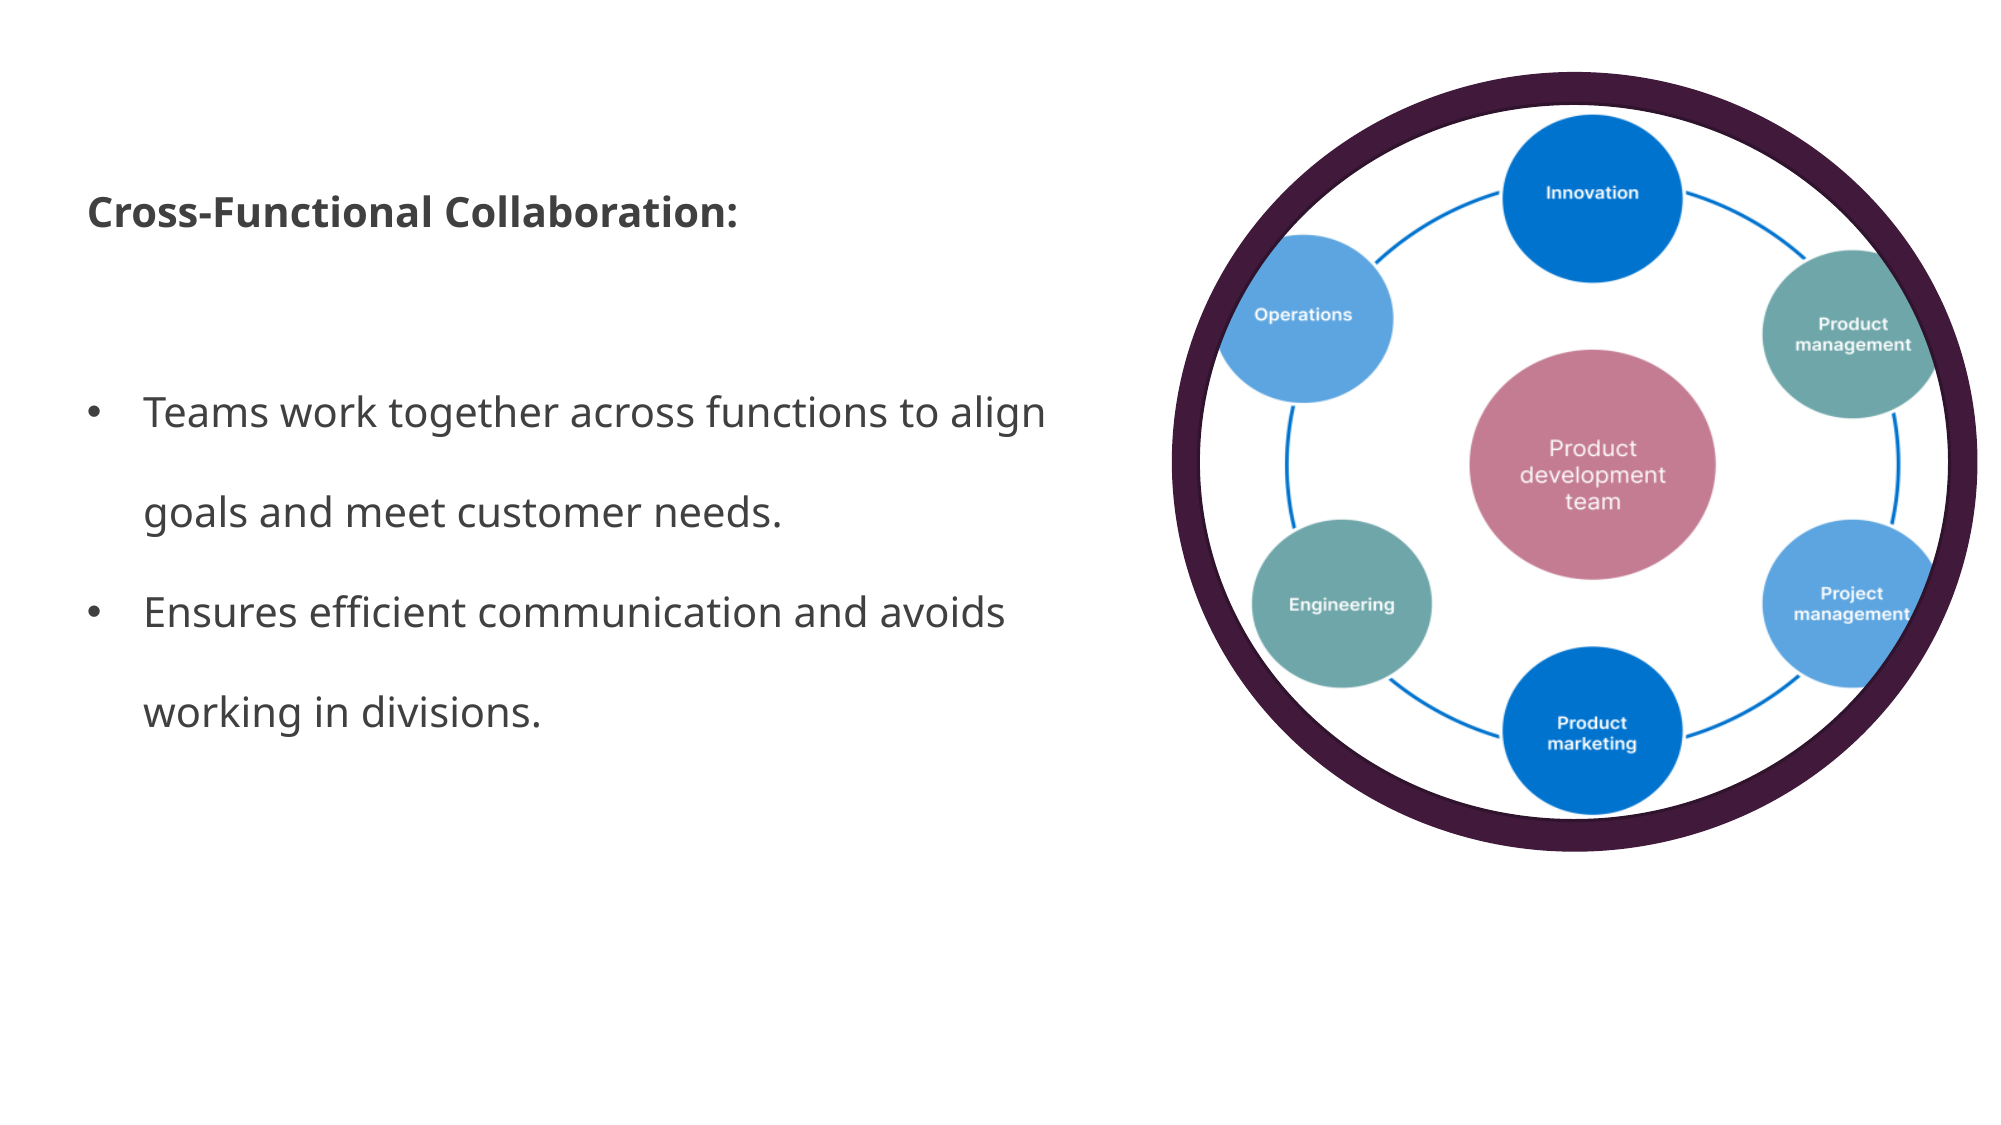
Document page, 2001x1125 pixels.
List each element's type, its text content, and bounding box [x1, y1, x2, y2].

text_box Cross-Functional Collaboration: Teams work together across functions to align goals and meet customer needs. Ensures efficient communication and avoids working in divisions. [72, 128, 1172, 665]
text_box [1196, 101, 1952, 823]
text_box [1172, 70, 1980, 854]
